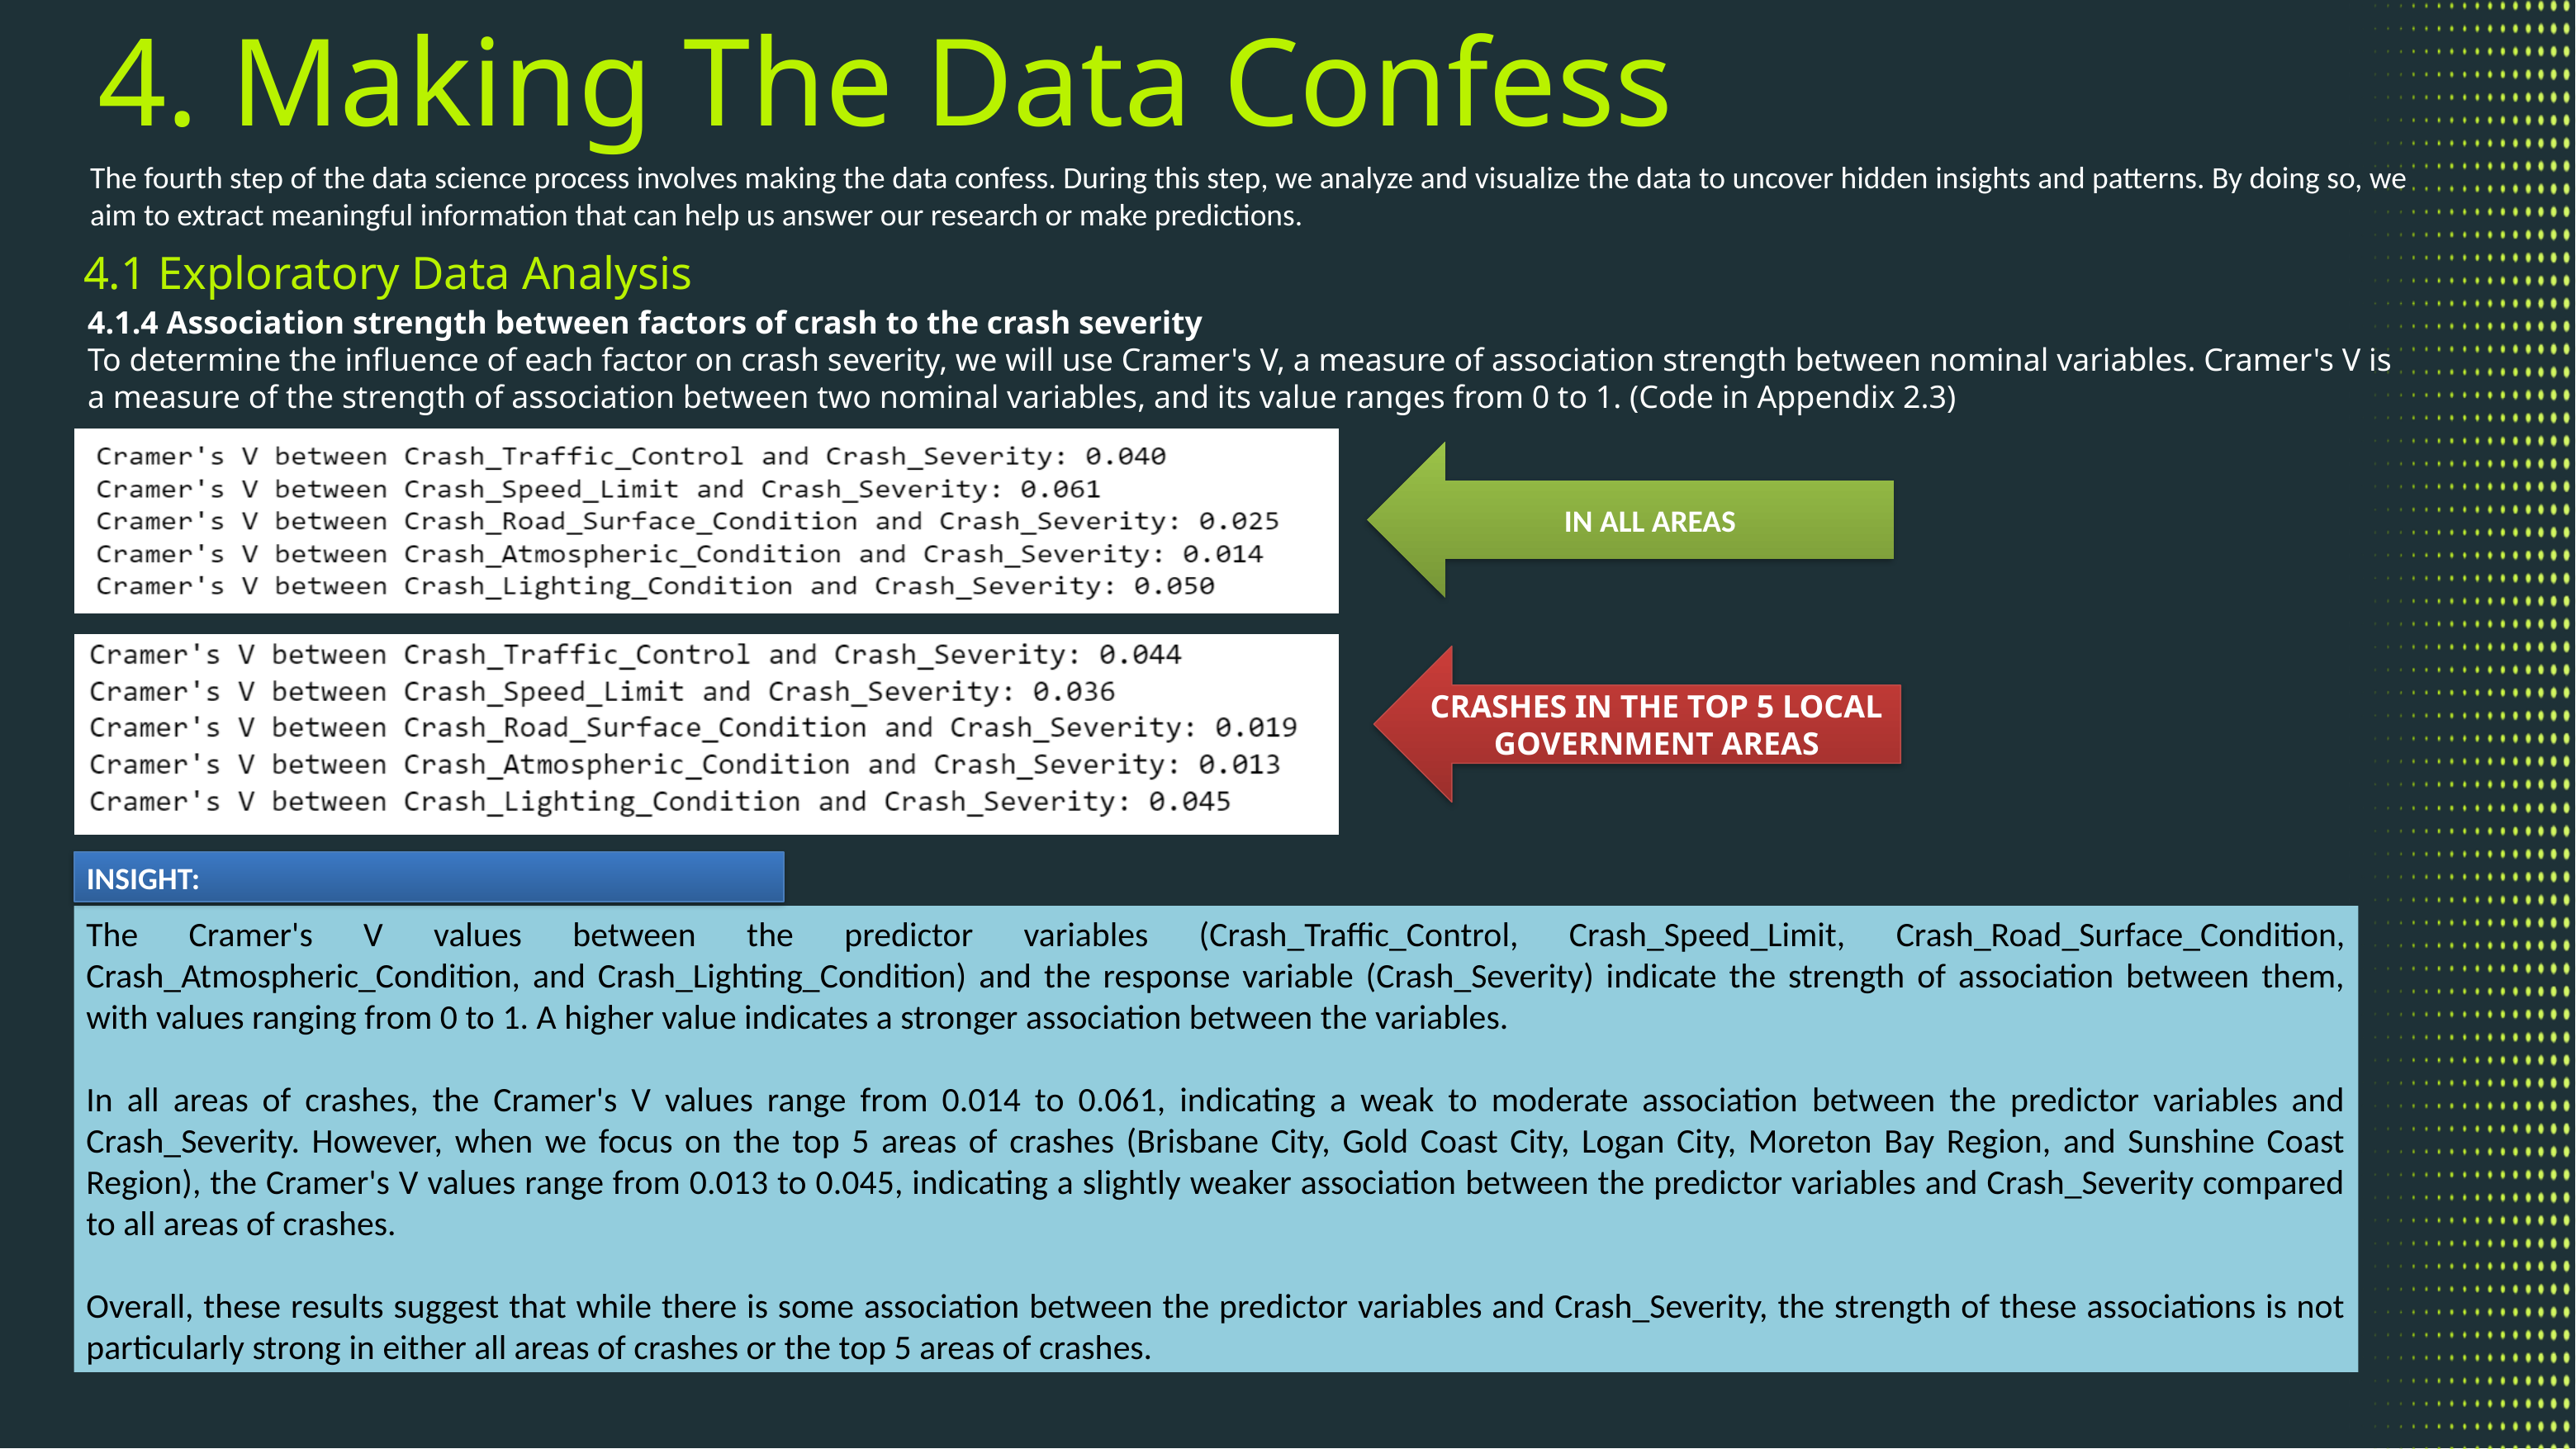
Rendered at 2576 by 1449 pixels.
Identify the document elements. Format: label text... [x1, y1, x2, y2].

text_box 4.1.4 Association strength between factors of crash to the crash severity To determine the influence of each factor on crash severity, we will use Cramer's V, a measure of association strength between nominal variables. Cramer's V is a measure of the strength of association between two nominal variables, and its value ranges from 0 to 1. (Code in Appendix 2.3) [75, 296, 2417, 427]
text_box The Cramer's V values between the predictor variables (Crash_Traffic_Control, Crash_Speed_Limit, Crash_Road_Surface_Condition, Crash_Atmospheric_Condition, and Crash_Lighting_Condition) and the response variable (Crash_Severity) indicate the strength of association between them, with values ranging from 0 to 1. A higher value indicates a stronger association between the variables. In all areas of crashes, the Cramer's V values range from 0.014 to 0.061, indicating a weak to moderate association between the predictor variables and Crash_Severity. However, when we focus on the top 5 areas of crashes (Brisbane City, Gold Coast City, Logan City, Moreton Bay Region, and Sunshine Coast Region), the Cramer's V values range from 0.013 to 0.045, indicating a slightly weaker association between the predictor variables and Crash_Severity compared to all areas of crashes. Overall, these results suggest that while there is some association between the predictor variables and Crash_Severity, the strength of these associations is not particularly strong in either all areas of crashes or the top 5 areas of crashes. [74, 906, 2359, 1372]
text_box INSIGHT: [74, 851, 785, 902]
text_box The fourth step of the data science process involves making the data confess. During this step, we analyze and visualize the data to uncover hidden insights and patterns. By doing so, we aim to extract meaningful information that can help us answer our research or make predictions. [78, 151, 2430, 239]
picture [74, 0, 2576, 1449]
text_box 4. Making The Data Confess [97, 5, 2147, 151]
text_box 4.1 Exploratory Data Analysis [83, 240, 942, 296]
